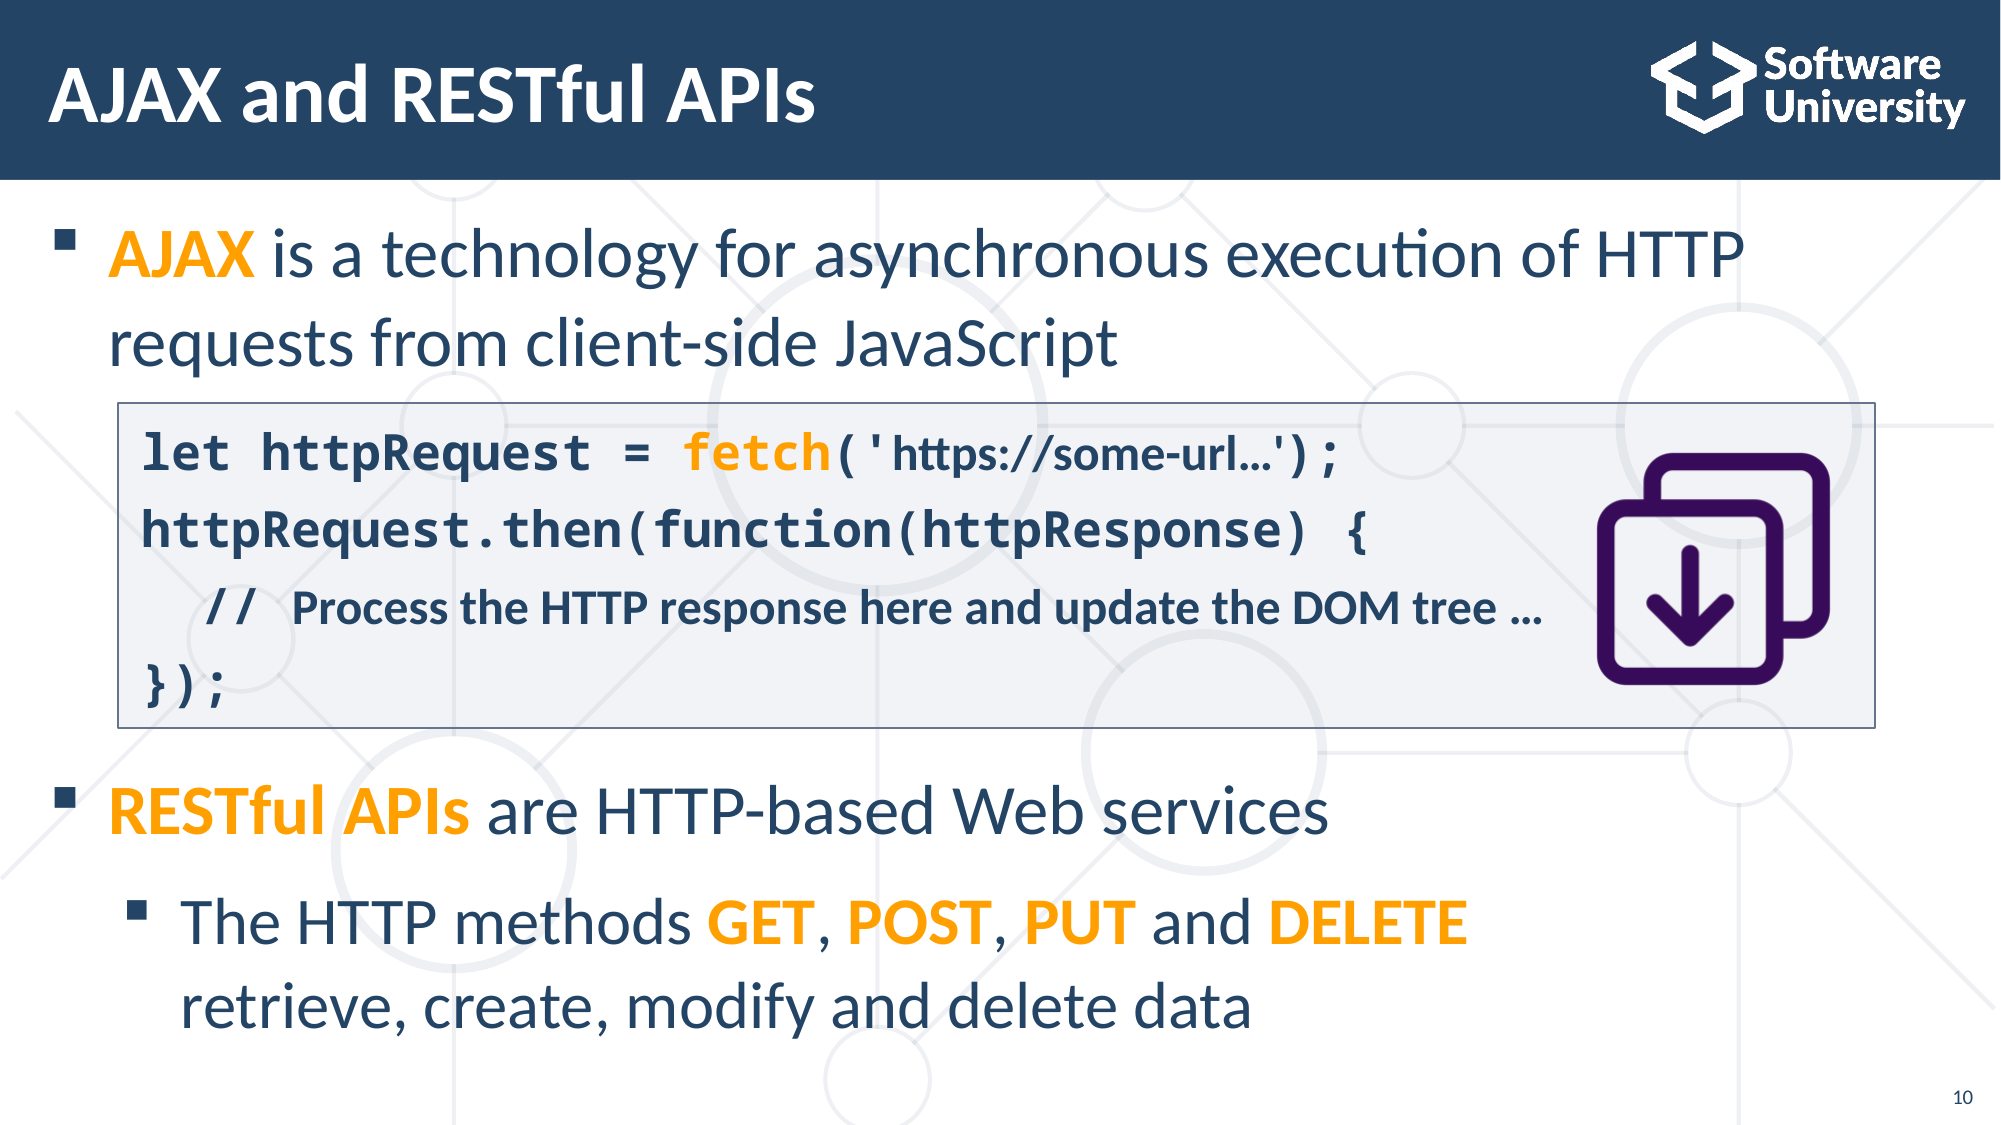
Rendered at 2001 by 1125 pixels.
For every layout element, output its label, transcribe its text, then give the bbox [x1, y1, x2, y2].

slide_number 10 [1927, 1067, 1989, 1117]
text_box let httpRequest = fetch('https://some-url…'); httpRequest.then(function(httpResponse) { // Process the HTTP response here and update the DOM tree … }); [118, 403, 1876, 729]
picture [1651, 41, 1966, 134]
picture [1568, 424, 1859, 714]
list AJAX is a technology for asynchronous execution of HTTP requests from client-side JavaScript RESTful APIs are HTTP-based Web services The HTTP methods GET, POST, PUT and DELETE retrieve, create, modify and delete data [31, 196, 1970, 1104]
title AJAX and RESTful APIs [31, 16, 1625, 162]
